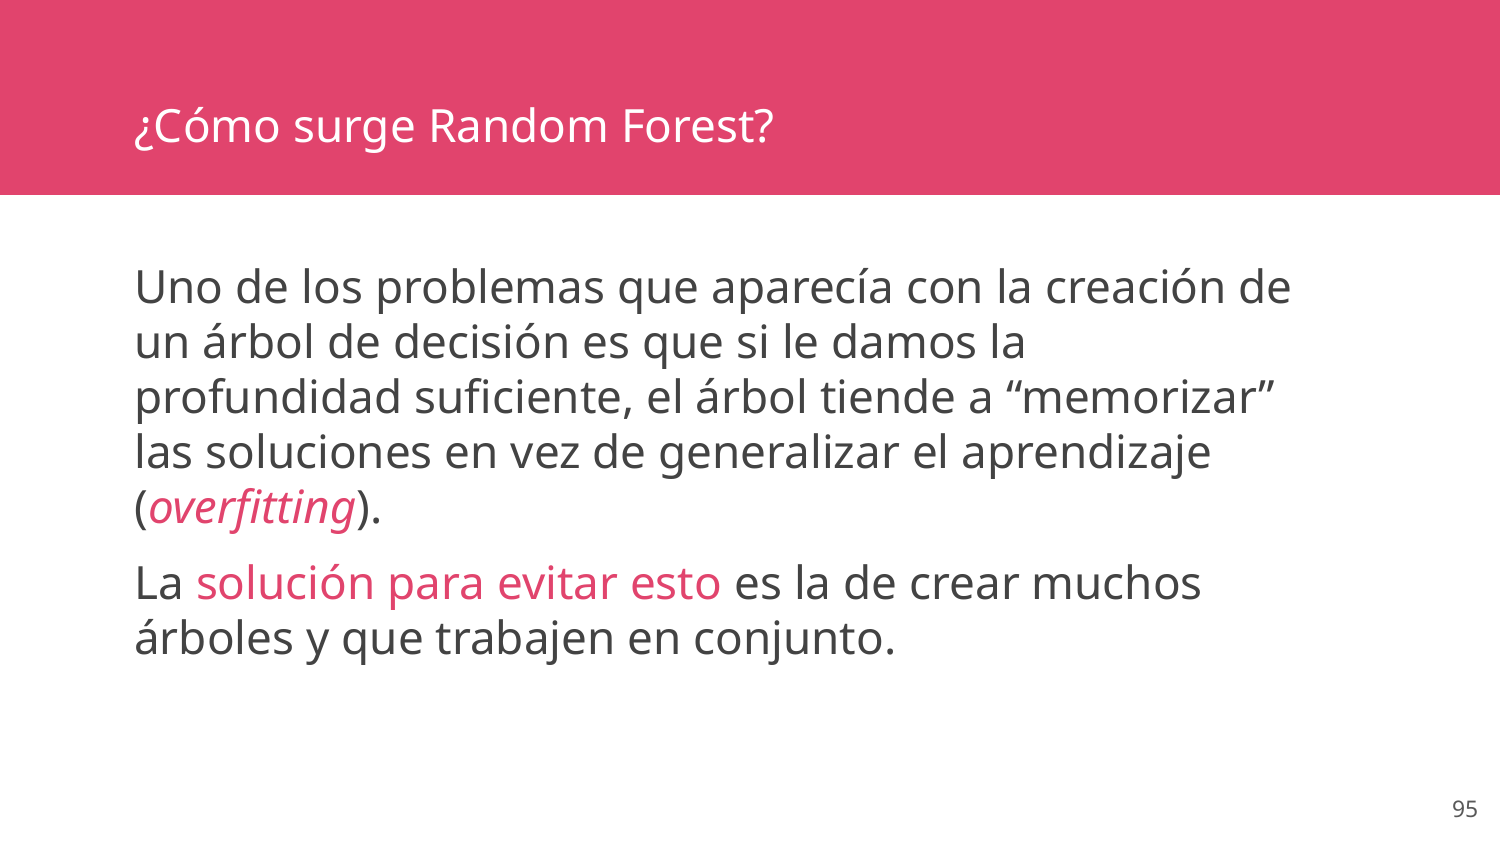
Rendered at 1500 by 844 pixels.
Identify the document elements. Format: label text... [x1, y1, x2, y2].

text_box Uno de los problemas que aparecía con la creación de un árbol de decisión es que si le damos la profundidad suficiente, el árbol tiende a “memorizar” las soluciones en vez de generalizar el aprendizaje (overfitting). La solución para evitar esto es la de crear muchos árboles y que trabajen en conjunto. [119, 250, 1317, 630]
text_box ¿Cómo surge Random Forest? [119, 81, 1462, 195]
slide_number ‹#› [1403, 779, 1494, 844]
